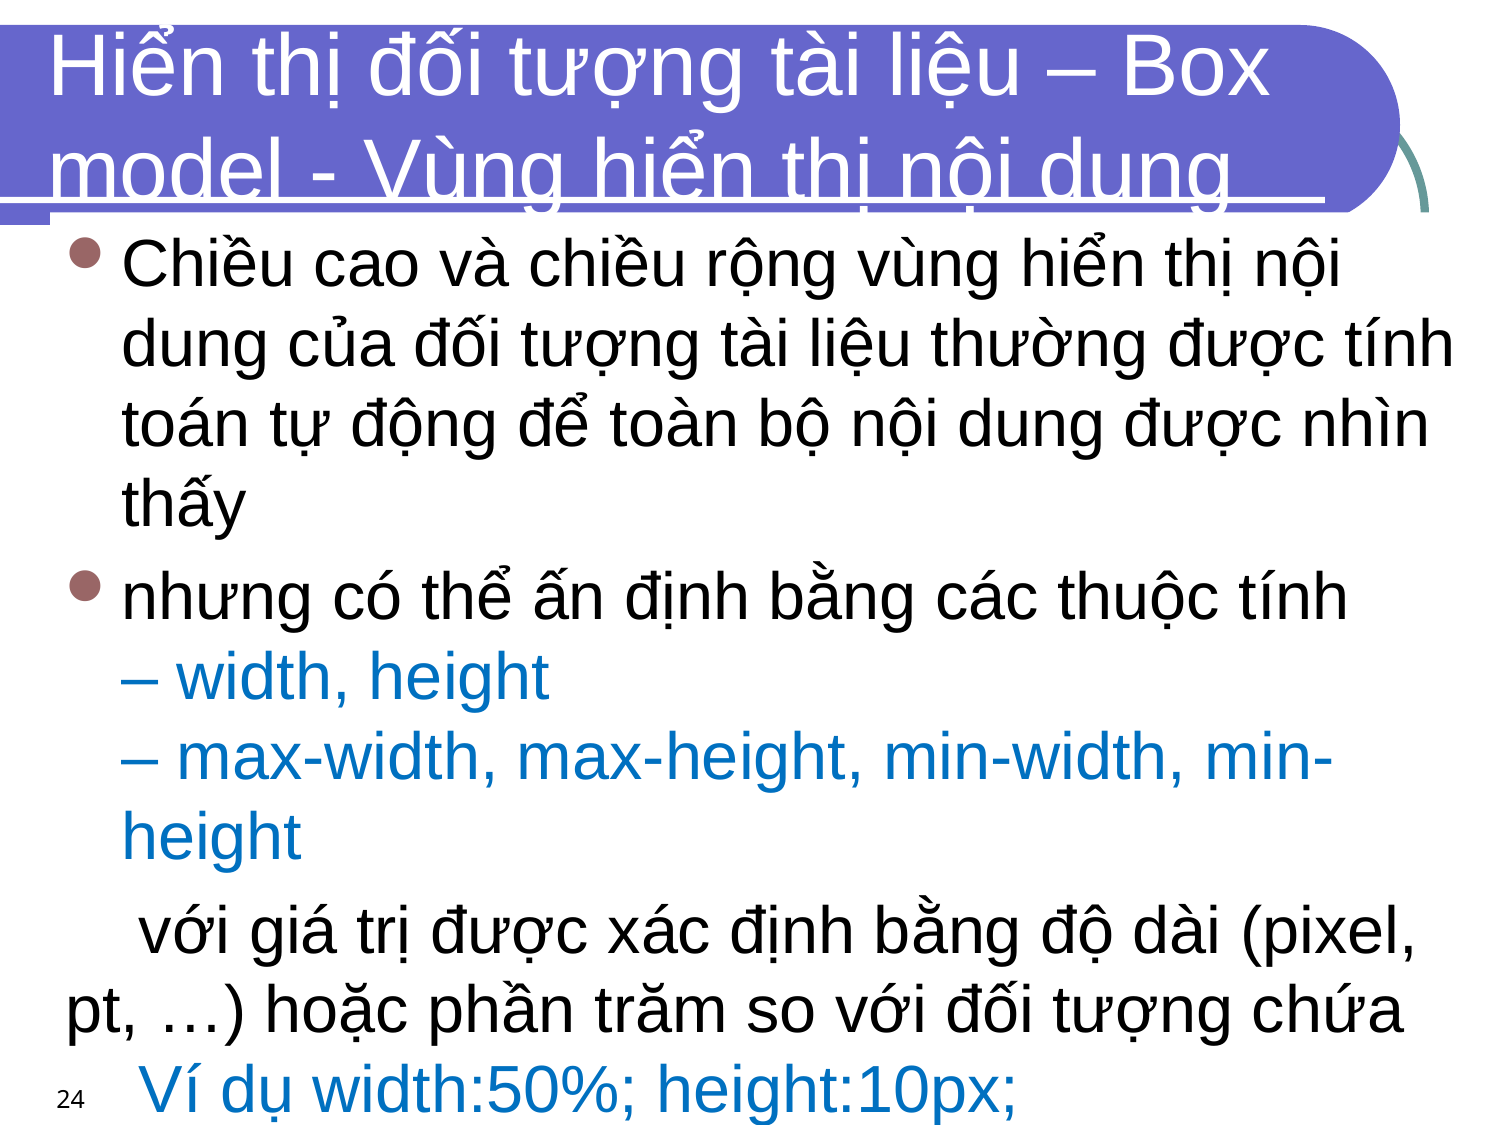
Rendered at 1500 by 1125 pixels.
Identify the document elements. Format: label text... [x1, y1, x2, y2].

slide_number 24 [0, 1049, 101, 1125]
list Chiều cao và chiều rộng vùng hiển thị nội dung của đối tượng tài liệu thường được tính toán tự động để toàn bộ nội dung được nhìn thấy nhưng có thể ấn định bằng các thuộc tính – width, height – max-width, max-height, min-width, min-height với giá trị được xác định bằng độ dài (pixel, pt, …) hoặc phần trăm so với đối tượng chứa Ví dụ width:50%; height:10px; [50, 212, 1475, 1125]
title Hiển thị đối tượng tài liệu – Box model - Vùng hiển thị nội dung [32, 37, 1347, 188]
